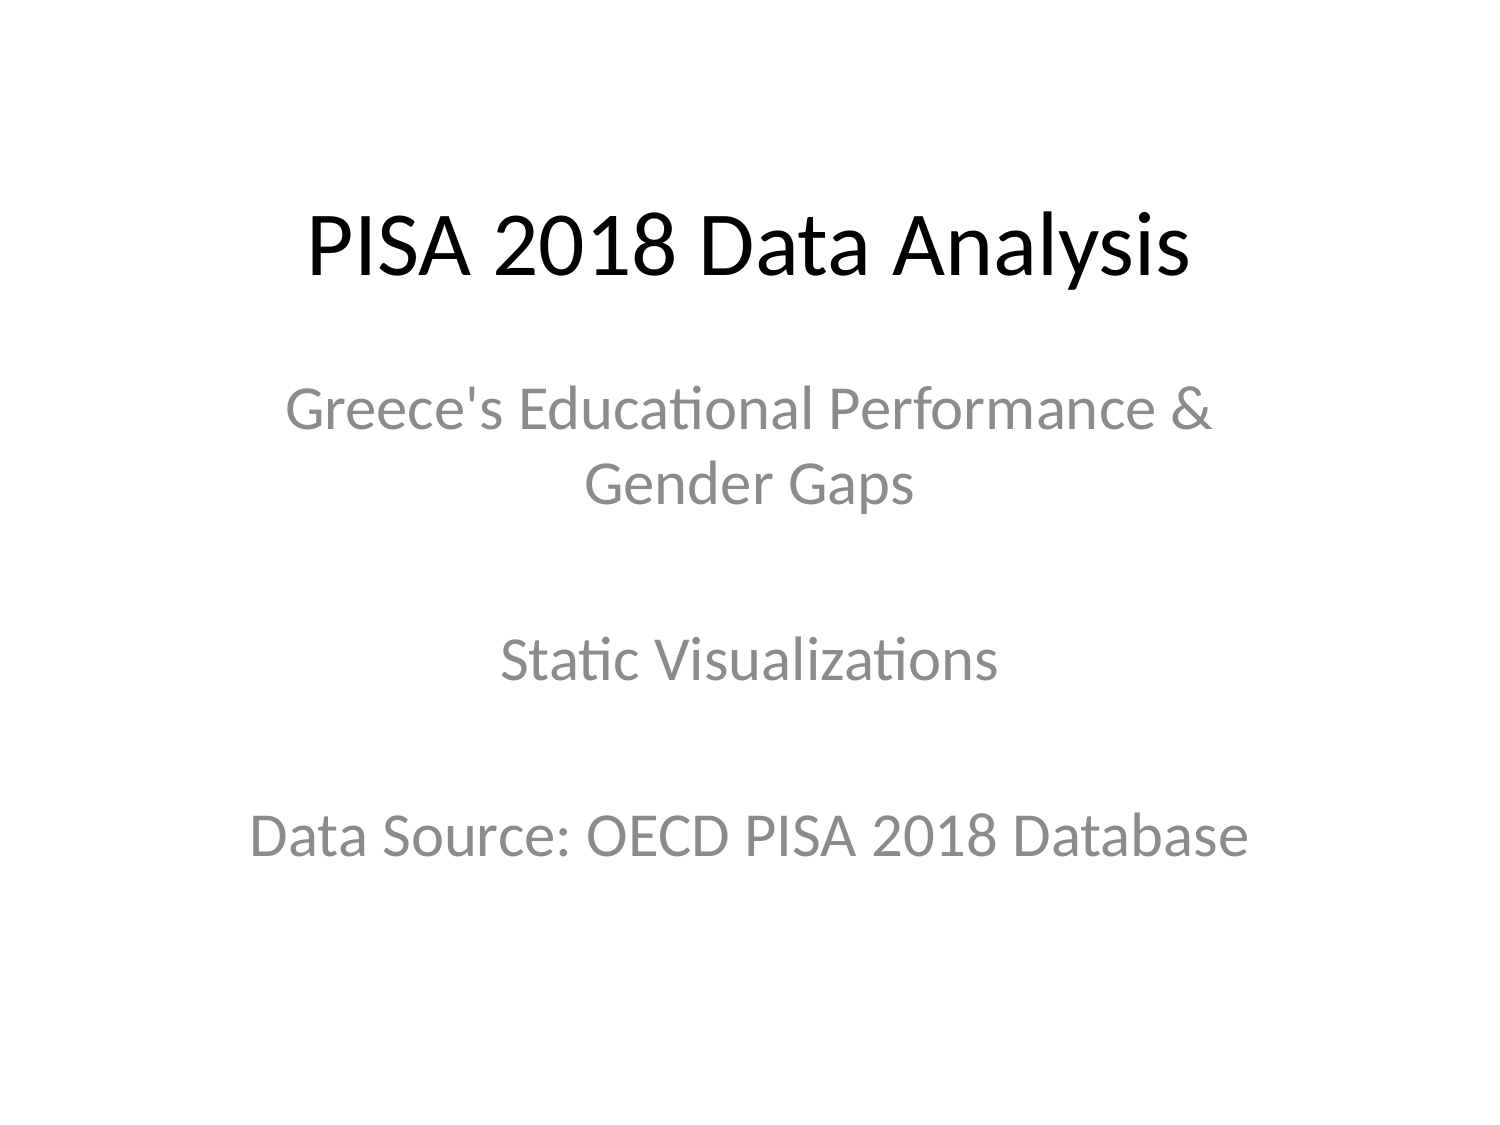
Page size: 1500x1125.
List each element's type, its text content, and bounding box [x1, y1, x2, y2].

subtitle Greece's Educational Performance & Gender Gaps Static Visualizations Data Source: OECD PISA 2018 Database [225, 359, 1275, 928]
title PISA 2018 Data Analysis [112, 118, 1388, 360]
